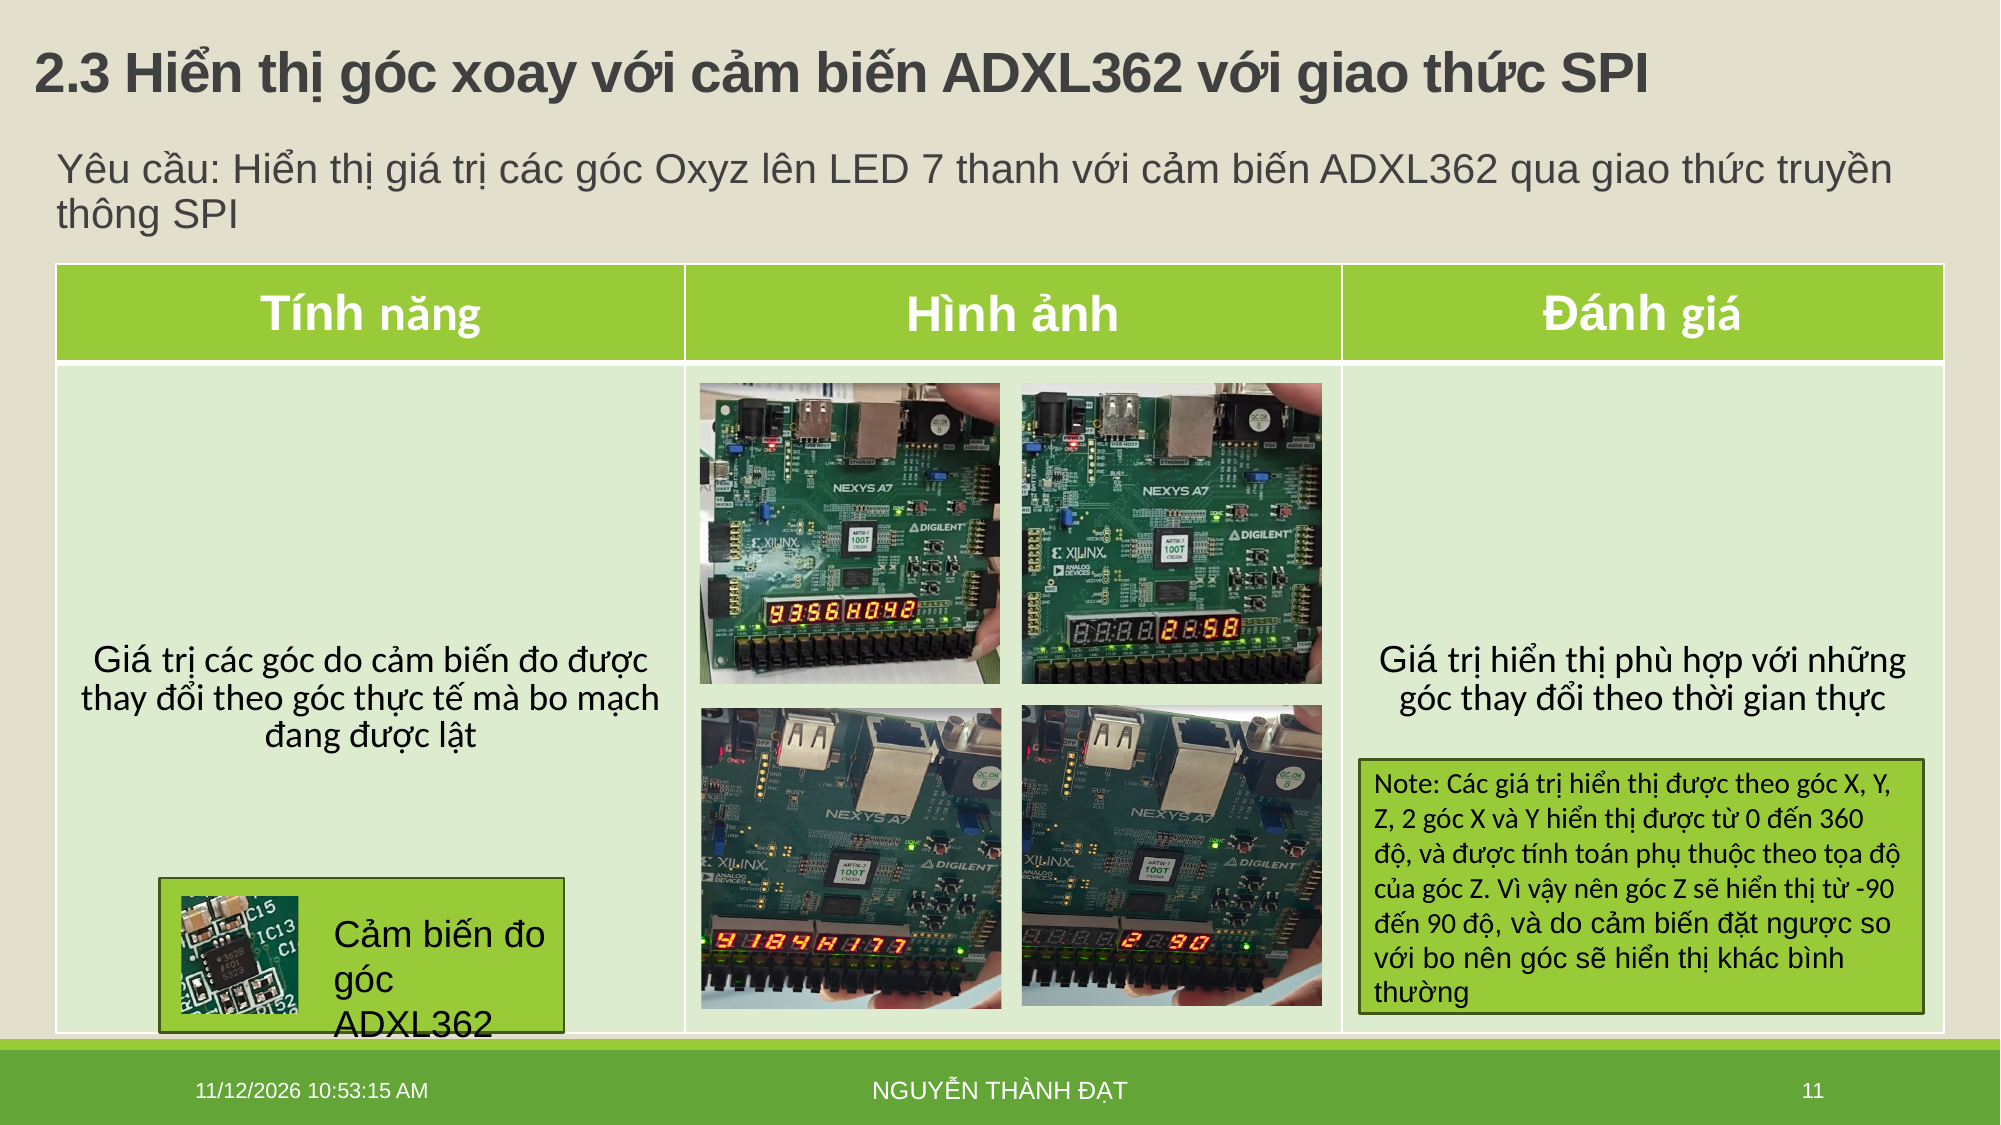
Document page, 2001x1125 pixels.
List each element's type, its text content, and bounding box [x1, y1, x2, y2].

title 2.3 Hiển thị góc xoay với cảm biến ADXL362 với giao thức SPI [19, 41, 1783, 122]
table_cell [686, 366, 1341, 1032]
text_box Note: Các giá trị hiển thị được theo góc X, Y, Z, 2 góc X và Y hiển thị được từ 0 đến 360 độ, và được tính toán phụ thuộc theo tọa độ của góc Z. Vì vậy nên góc Z sẽ hiển thị từ -90 đến 90 độ, và do cảm biến đặt ngược so với bo nên góc sẽ hiển thị khác bình thường [1358, 758, 1925, 1015]
table_header Đánh giá [1343, 265, 1943, 360]
text_box Cảm biến đo góc ADXL362 [318, 902, 564, 1052]
picture [700, 707, 1002, 1009]
picture [699, 382, 1001, 684]
slide_number 11 [1624, 1059, 1840, 1120]
picture [1021, 705, 1323, 1007]
table_cell Giá trị hiển thị phù hợp với những góc thay đổi theo thời gian thực [1343, 366, 1943, 1032]
table_cell Giá trị các góc do cảm biến đo được thay đổi theo góc thực tế mà bo mạch đang được lật [57, 366, 684, 1032]
table_header Hình ảnh [686, 265, 1341, 360]
list Yêu cầu: Hiển thị giá trị các góc Oxyz lên LED 7 thanh với cảm biến ADXL362 qua giao thức truyền thông SPI [26, 140, 1977, 235]
picture [1021, 382, 1323, 684]
footer Nguyễn Thành Đạt [604, 1059, 1396, 1120]
text_box [158, 877, 565, 1034]
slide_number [180, 1059, 586, 1120]
table_header Tính năng [57, 265, 684, 360]
picture [180, 895, 299, 1014]
